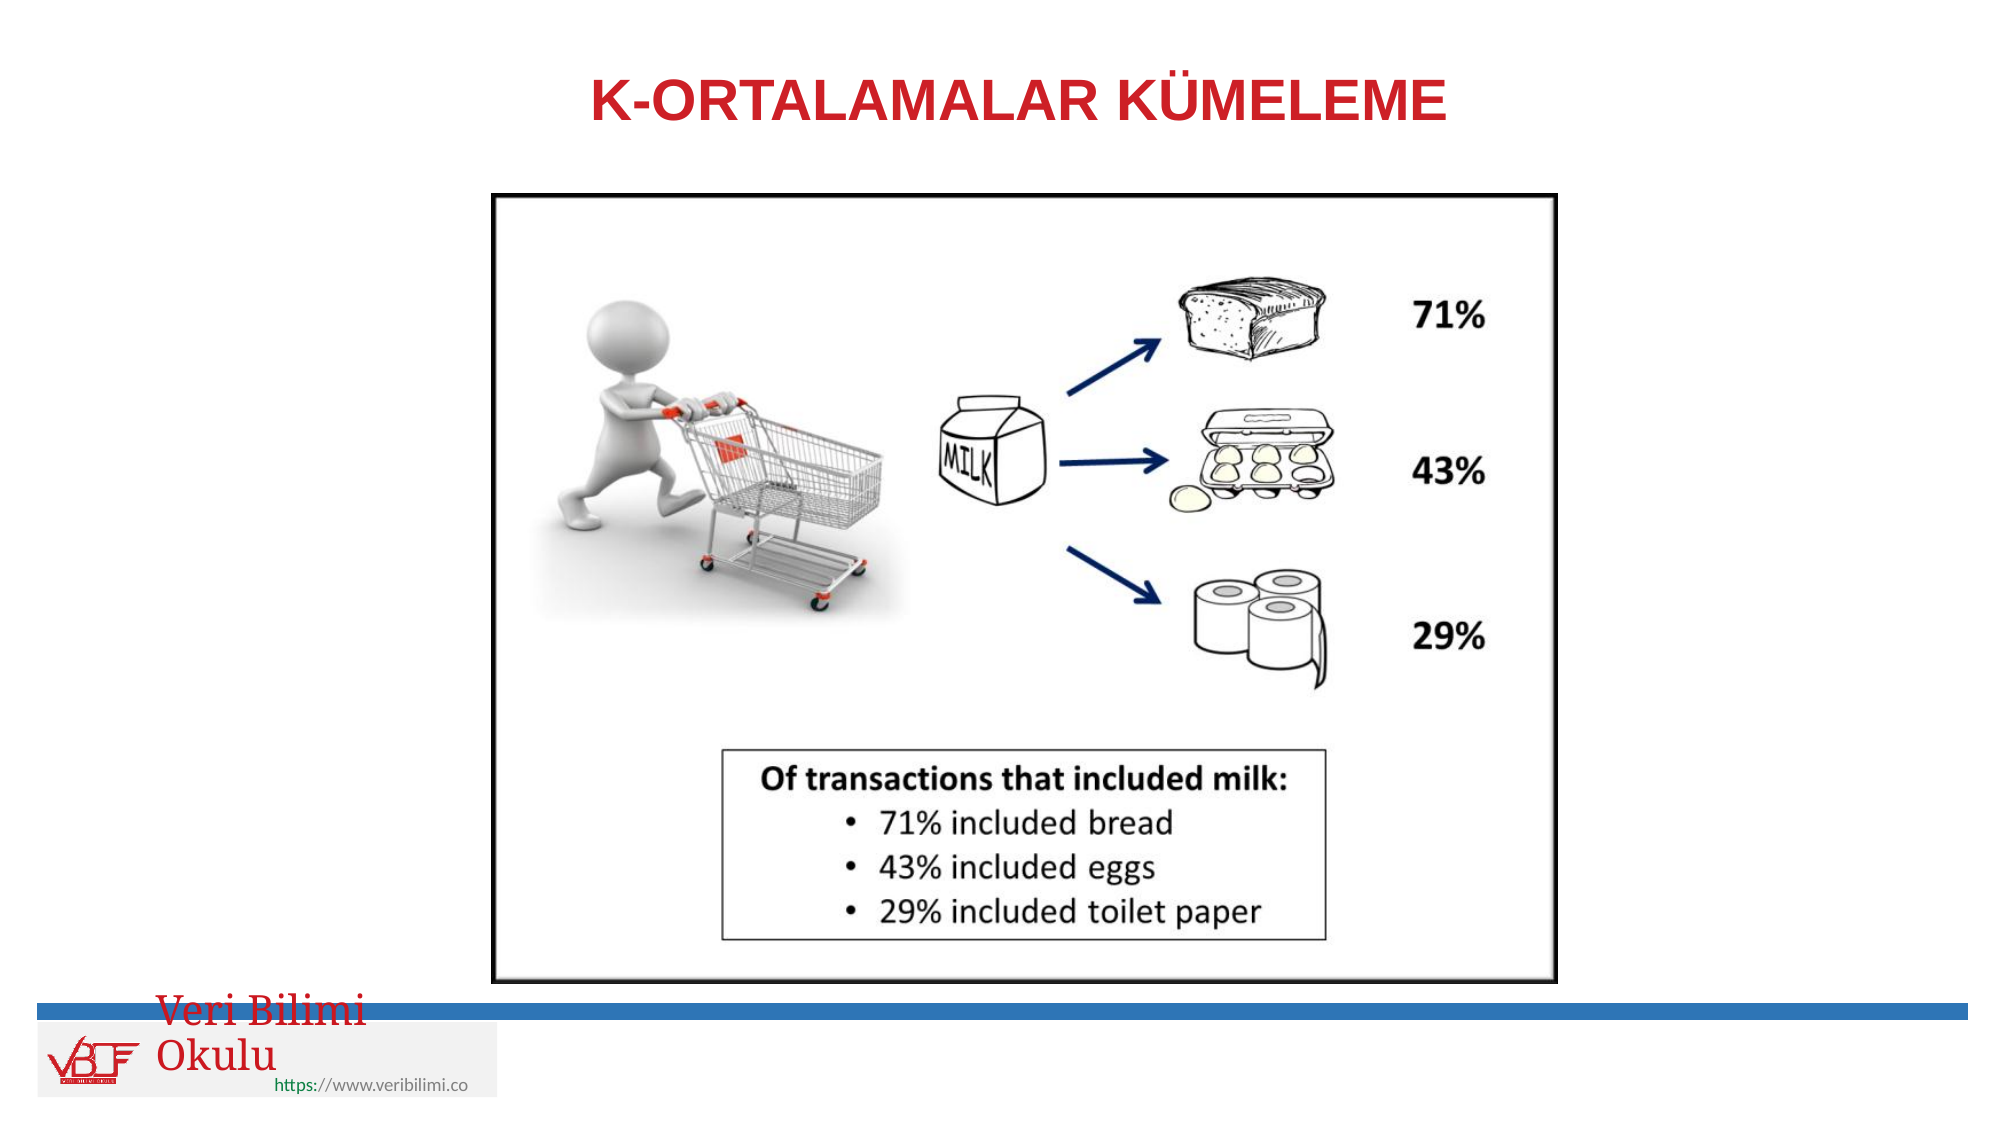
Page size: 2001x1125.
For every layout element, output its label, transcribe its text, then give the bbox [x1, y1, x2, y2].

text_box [37, 1022, 537, 1103]
picture [491, 193, 1558, 984]
text_box K-ORTALAMALAR KÜMELEME [338, 54, 1626, 140]
